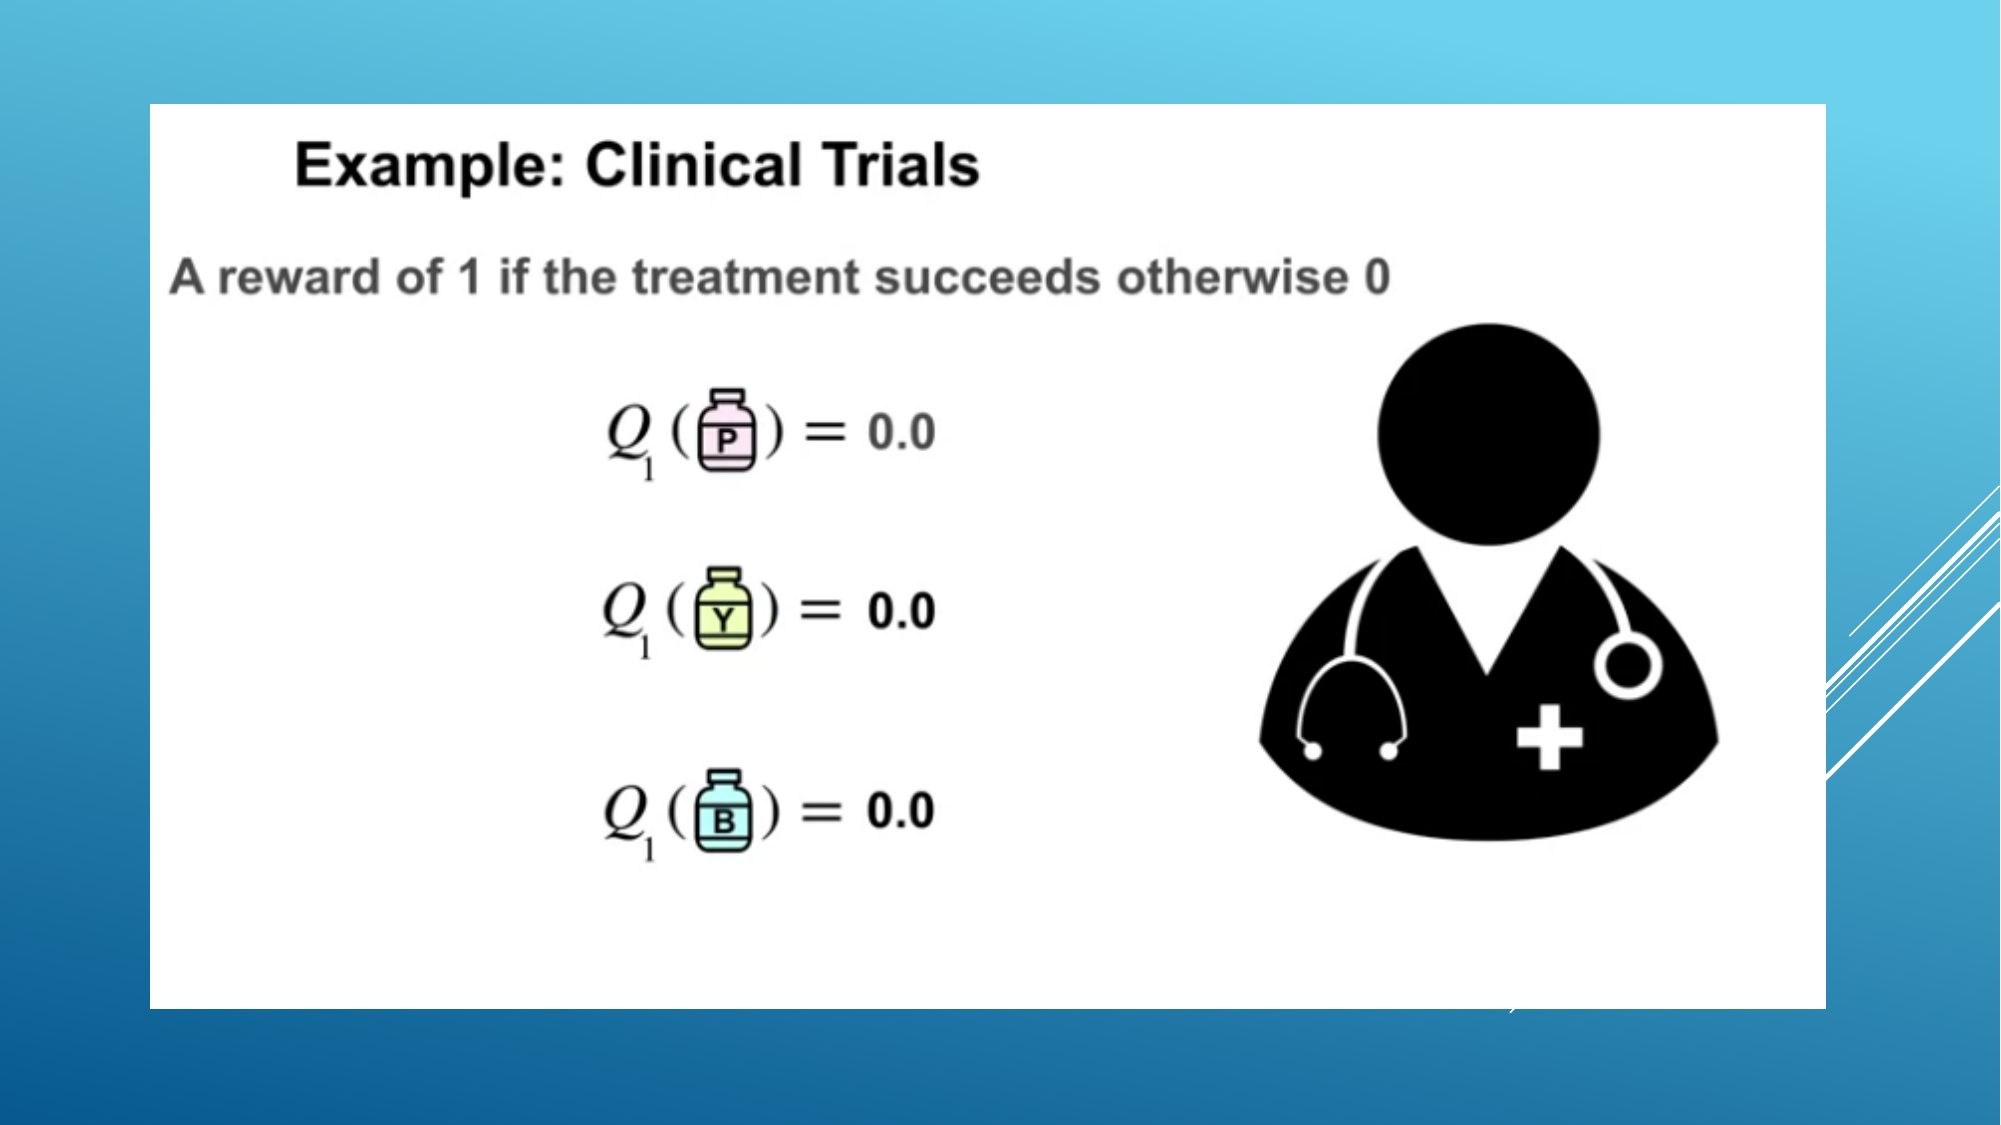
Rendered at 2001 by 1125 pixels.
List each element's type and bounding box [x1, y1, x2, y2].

picture [150, 104, 1826, 1009]
